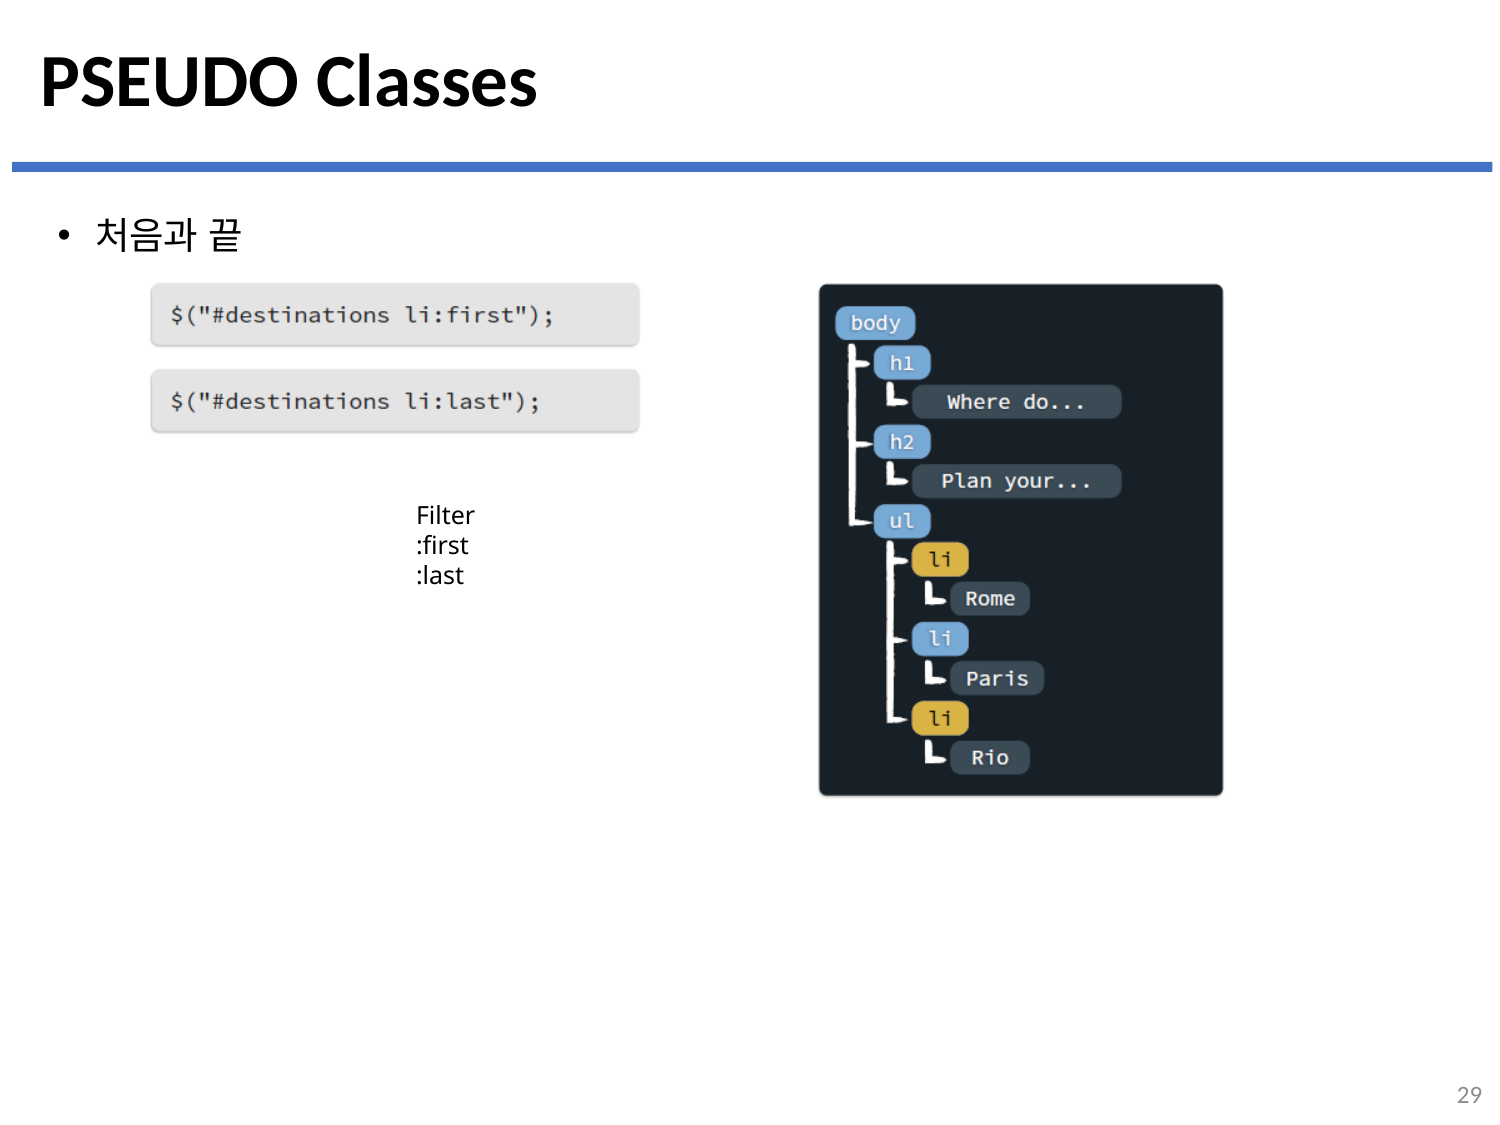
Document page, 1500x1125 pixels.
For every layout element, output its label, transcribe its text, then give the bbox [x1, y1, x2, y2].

picture [140, 275, 1234, 811]
list 처음과 끝 [42, 204, 1453, 1104]
slide_number 29 [1159, 1063, 1498, 1124]
title PSEUDO Classes [25, 32, 1475, 132]
